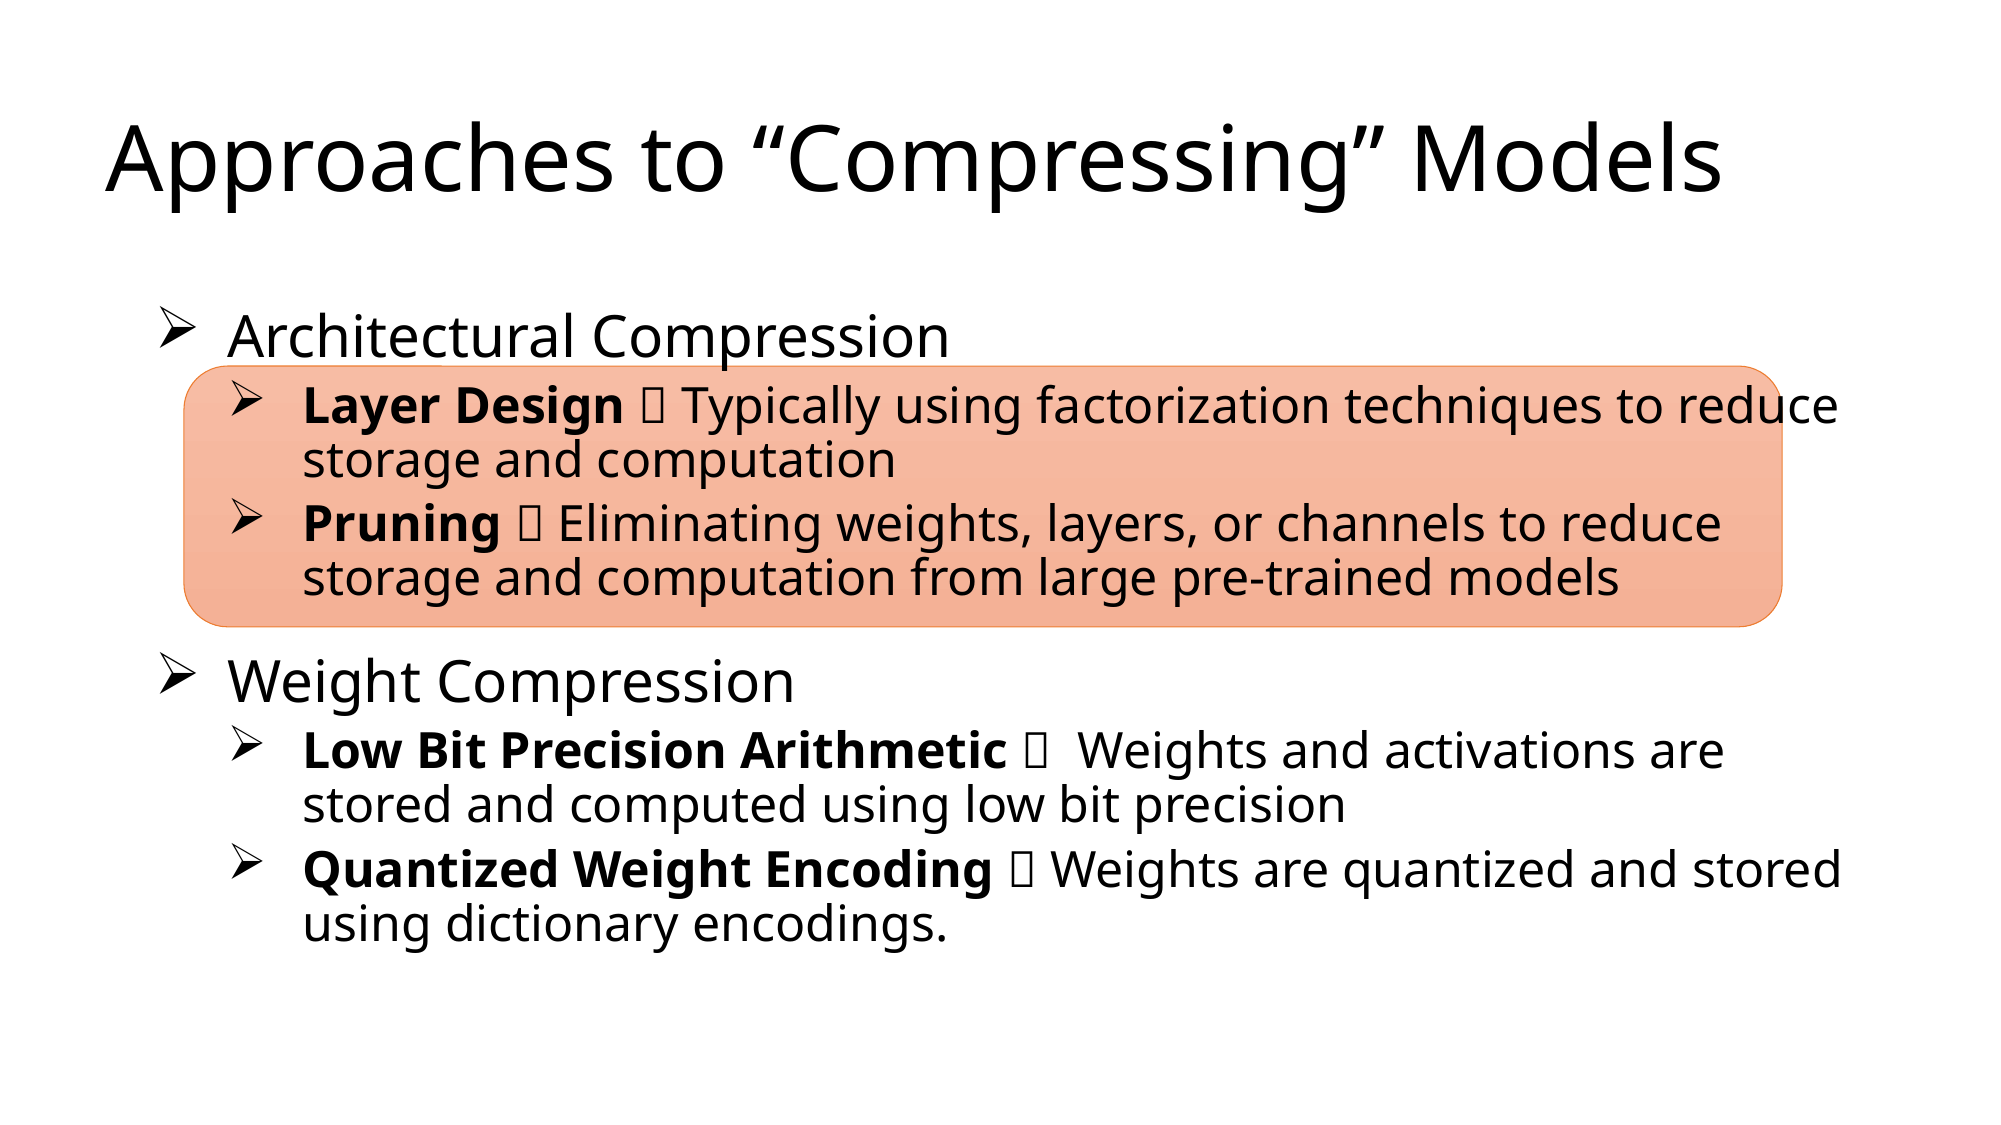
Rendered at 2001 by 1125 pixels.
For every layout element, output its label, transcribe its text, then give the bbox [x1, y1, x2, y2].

title Approaches to “Compressing” Models [90, 52, 1863, 271]
list Architectural Compression Layer Design  Typically using factorization techniques to reduce storage and computation Pruning  Eliminating weights, layers, or channels to reduce storage and computation from large pre-trained models Weight Compression Low Bit Precision Arithmetic  Weights and activations are stored and computed using low bit precision Quantized Weight Encoding  Weights are quantized and stored using dictionary encodings. [137, 299, 1863, 1091]
